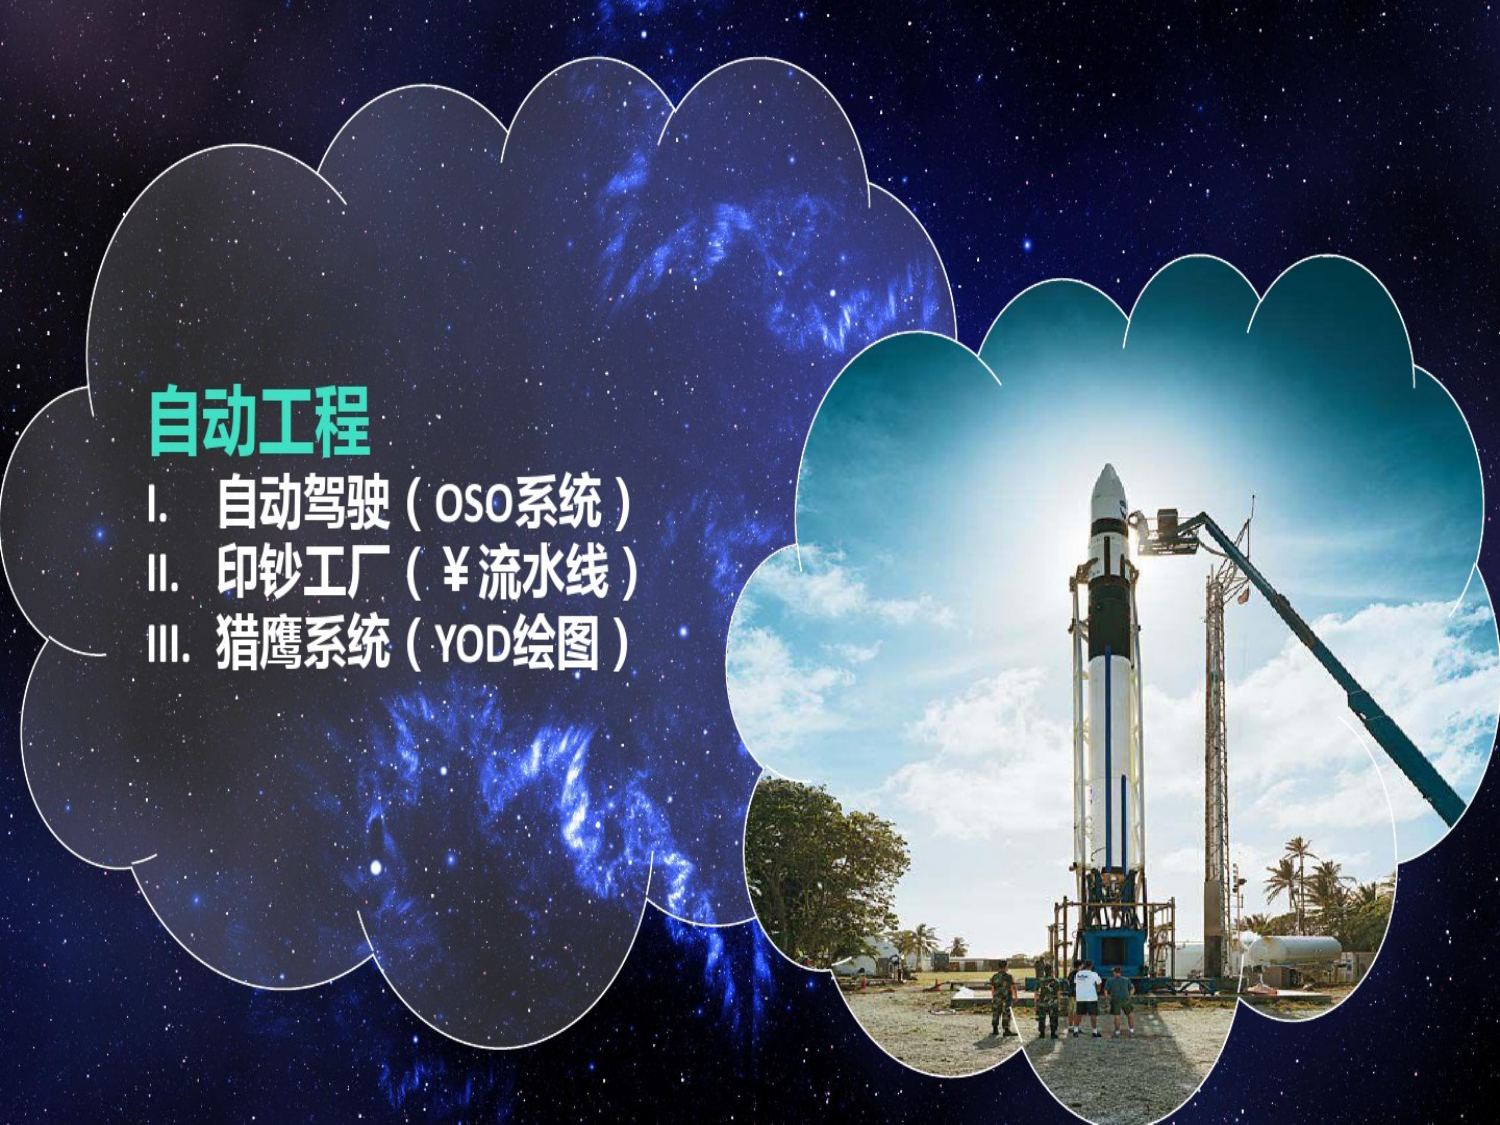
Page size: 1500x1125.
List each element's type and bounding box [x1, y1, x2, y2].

list [0, 0, 1500, 1125]
